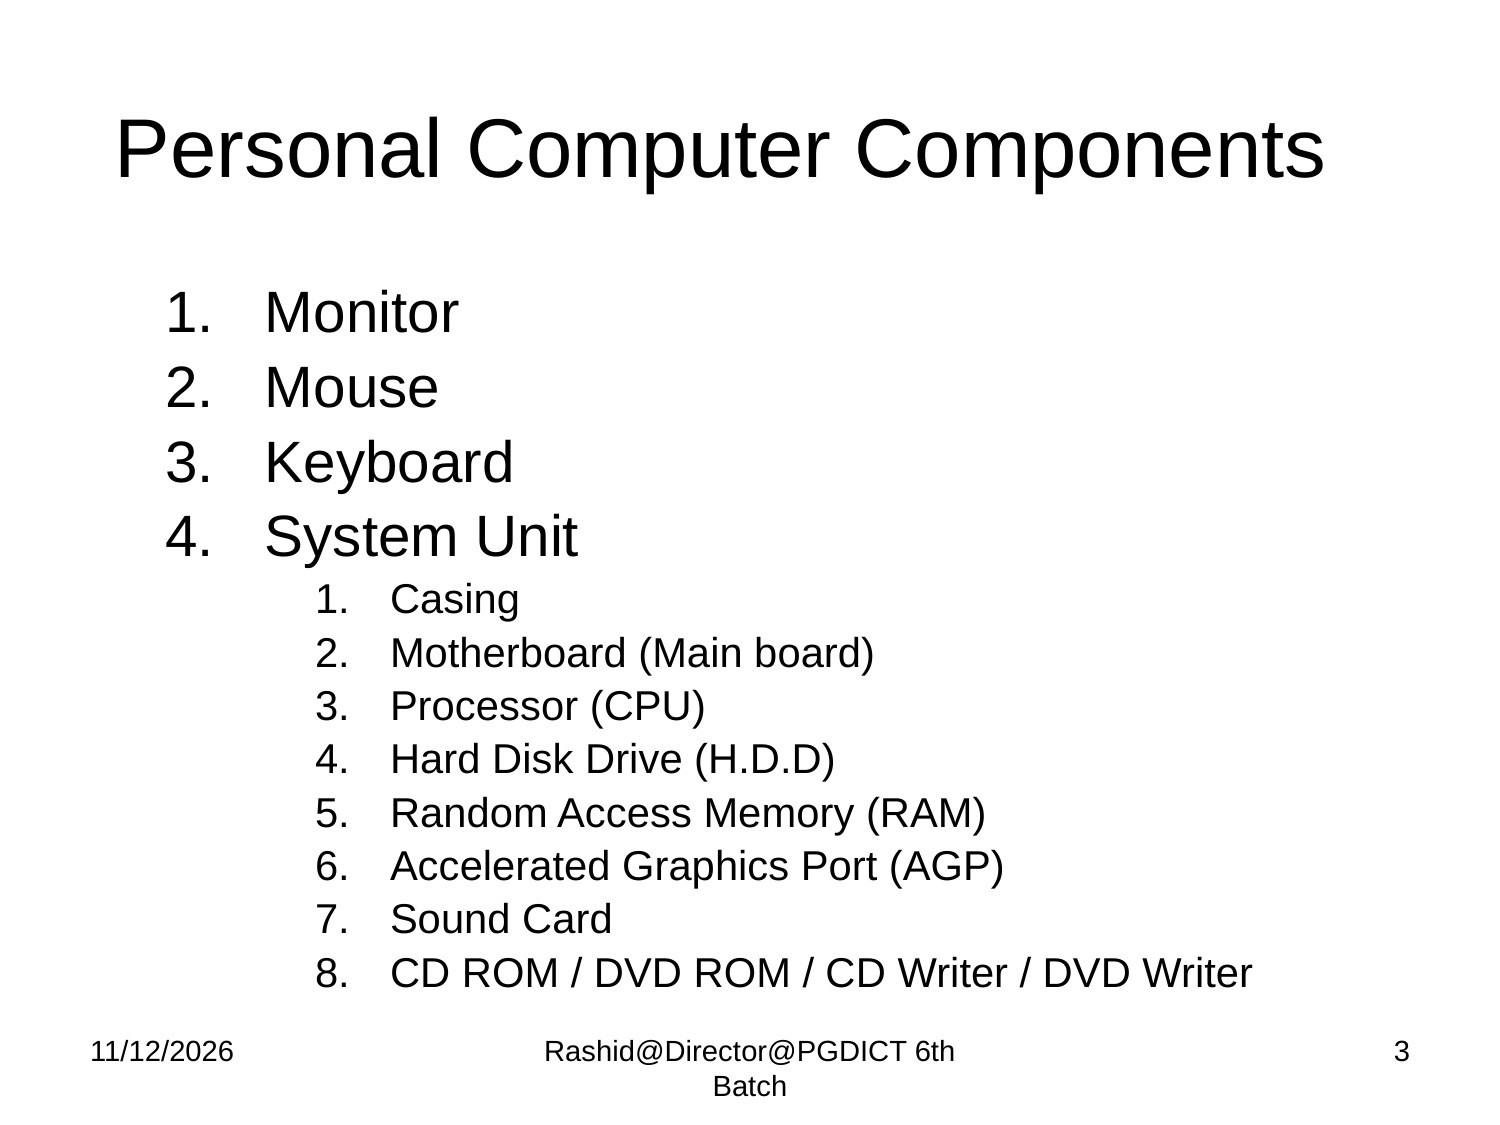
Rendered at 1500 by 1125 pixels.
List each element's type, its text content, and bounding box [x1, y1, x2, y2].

slide_number 3 [1074, 1024, 1426, 1103]
subtitle Monitor Mouse Keyboard System Unit Casing Motherboard (Main board) Processor (CPU) Hard Disk Drive (H.D.D) Random Access Memory (RAM) Accelerated Graphics Port (AGP) Sound Card CD ROM / DVD ROM / CD Writer / DVD Writer [150, 275, 1450, 1075]
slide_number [74, 1024, 426, 1103]
title Personal Computer Components [99, 75, 1375, 213]
footer Rashid@Director@PGDICT 6th Batch [512, 1024, 988, 1103]
